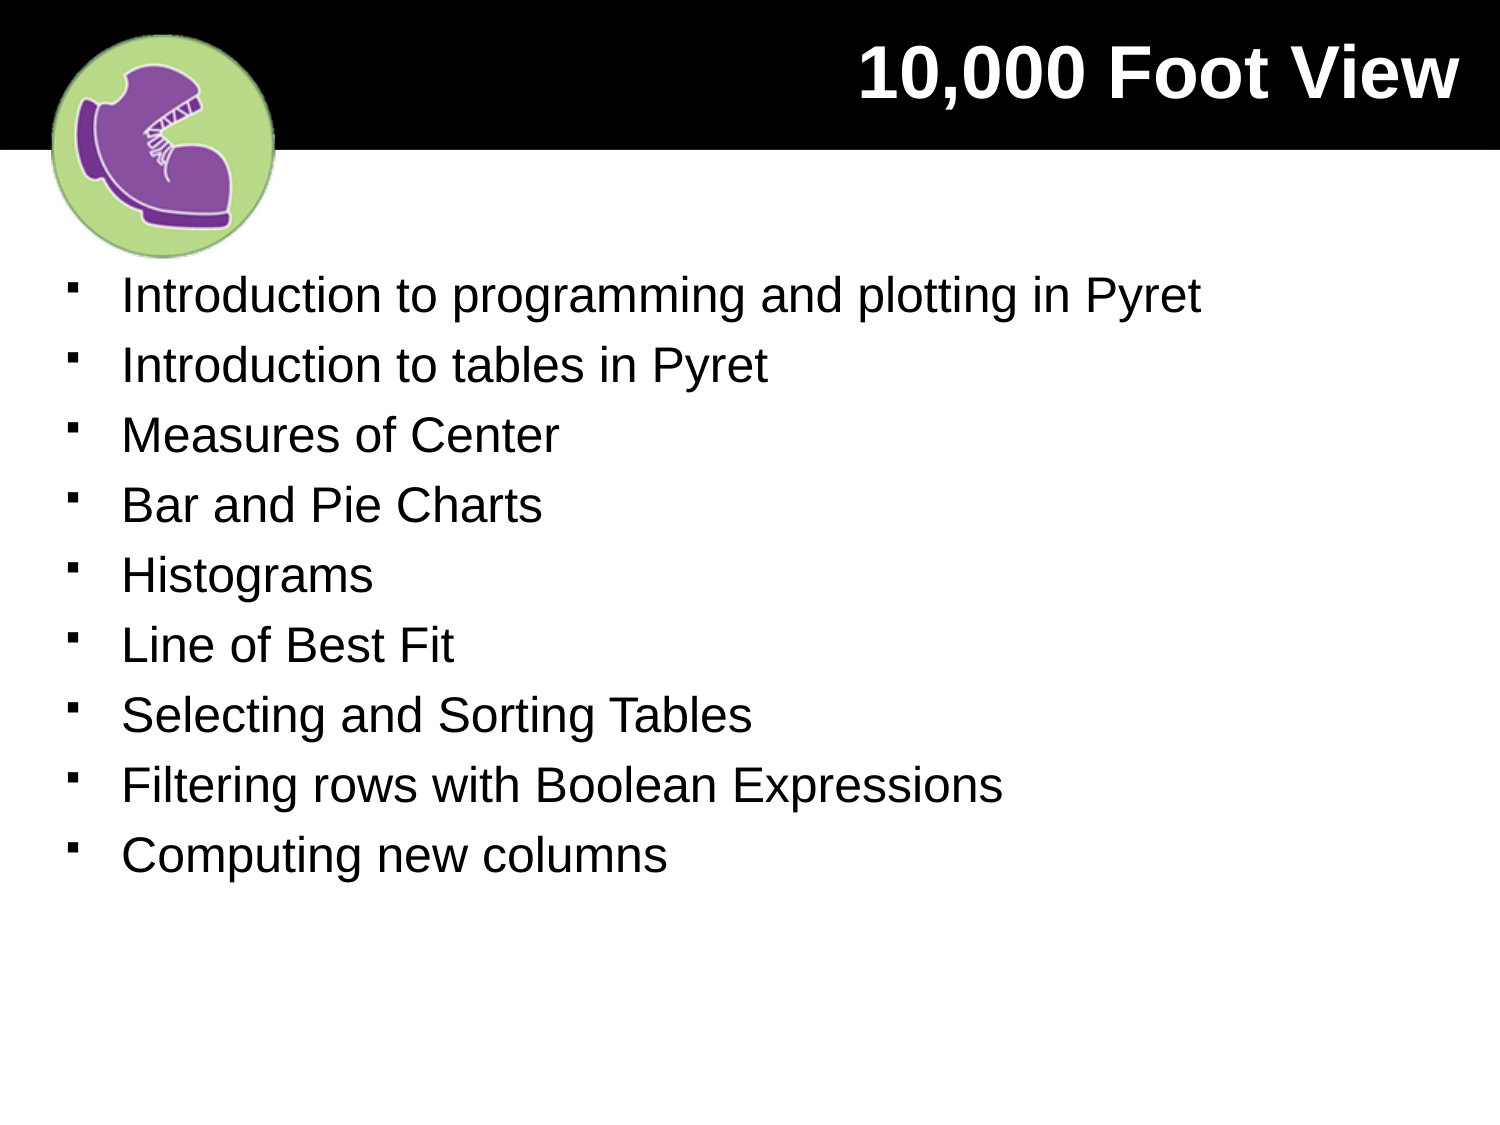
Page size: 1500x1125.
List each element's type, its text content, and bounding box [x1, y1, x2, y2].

list Introduction to programming and plotting in Pyret Introduction to tables in Pyret Measures of Center Bar and Pie Charts Histograms Line of Best Fit Selecting and Sorting Tables Filtering rows with Boolean Expressions Computing new columns [50, 254, 1475, 998]
picture [47, 31, 280, 263]
title 10,000 Foot View [50, 0, 1475, 138]
